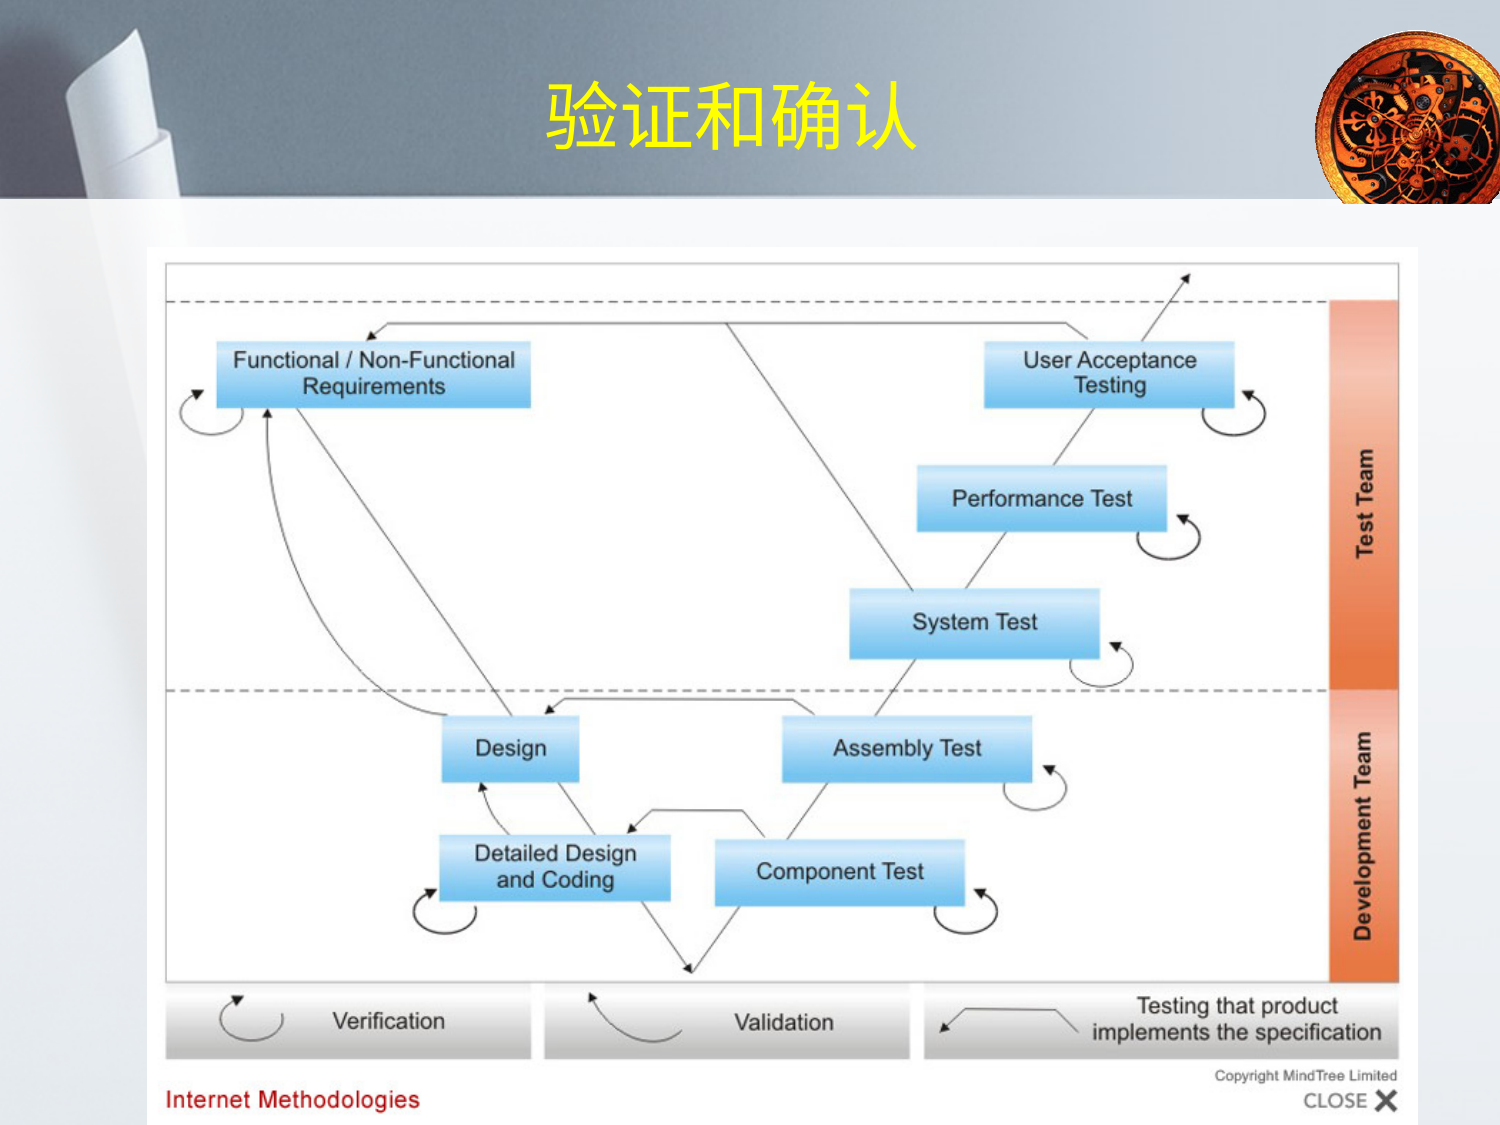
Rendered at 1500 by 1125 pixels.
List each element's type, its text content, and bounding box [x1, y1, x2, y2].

picture [147, 247, 1418, 1125]
picture [0, 0, 1500, 204]
title 验证和确认 [359, 42, 1105, 168]
